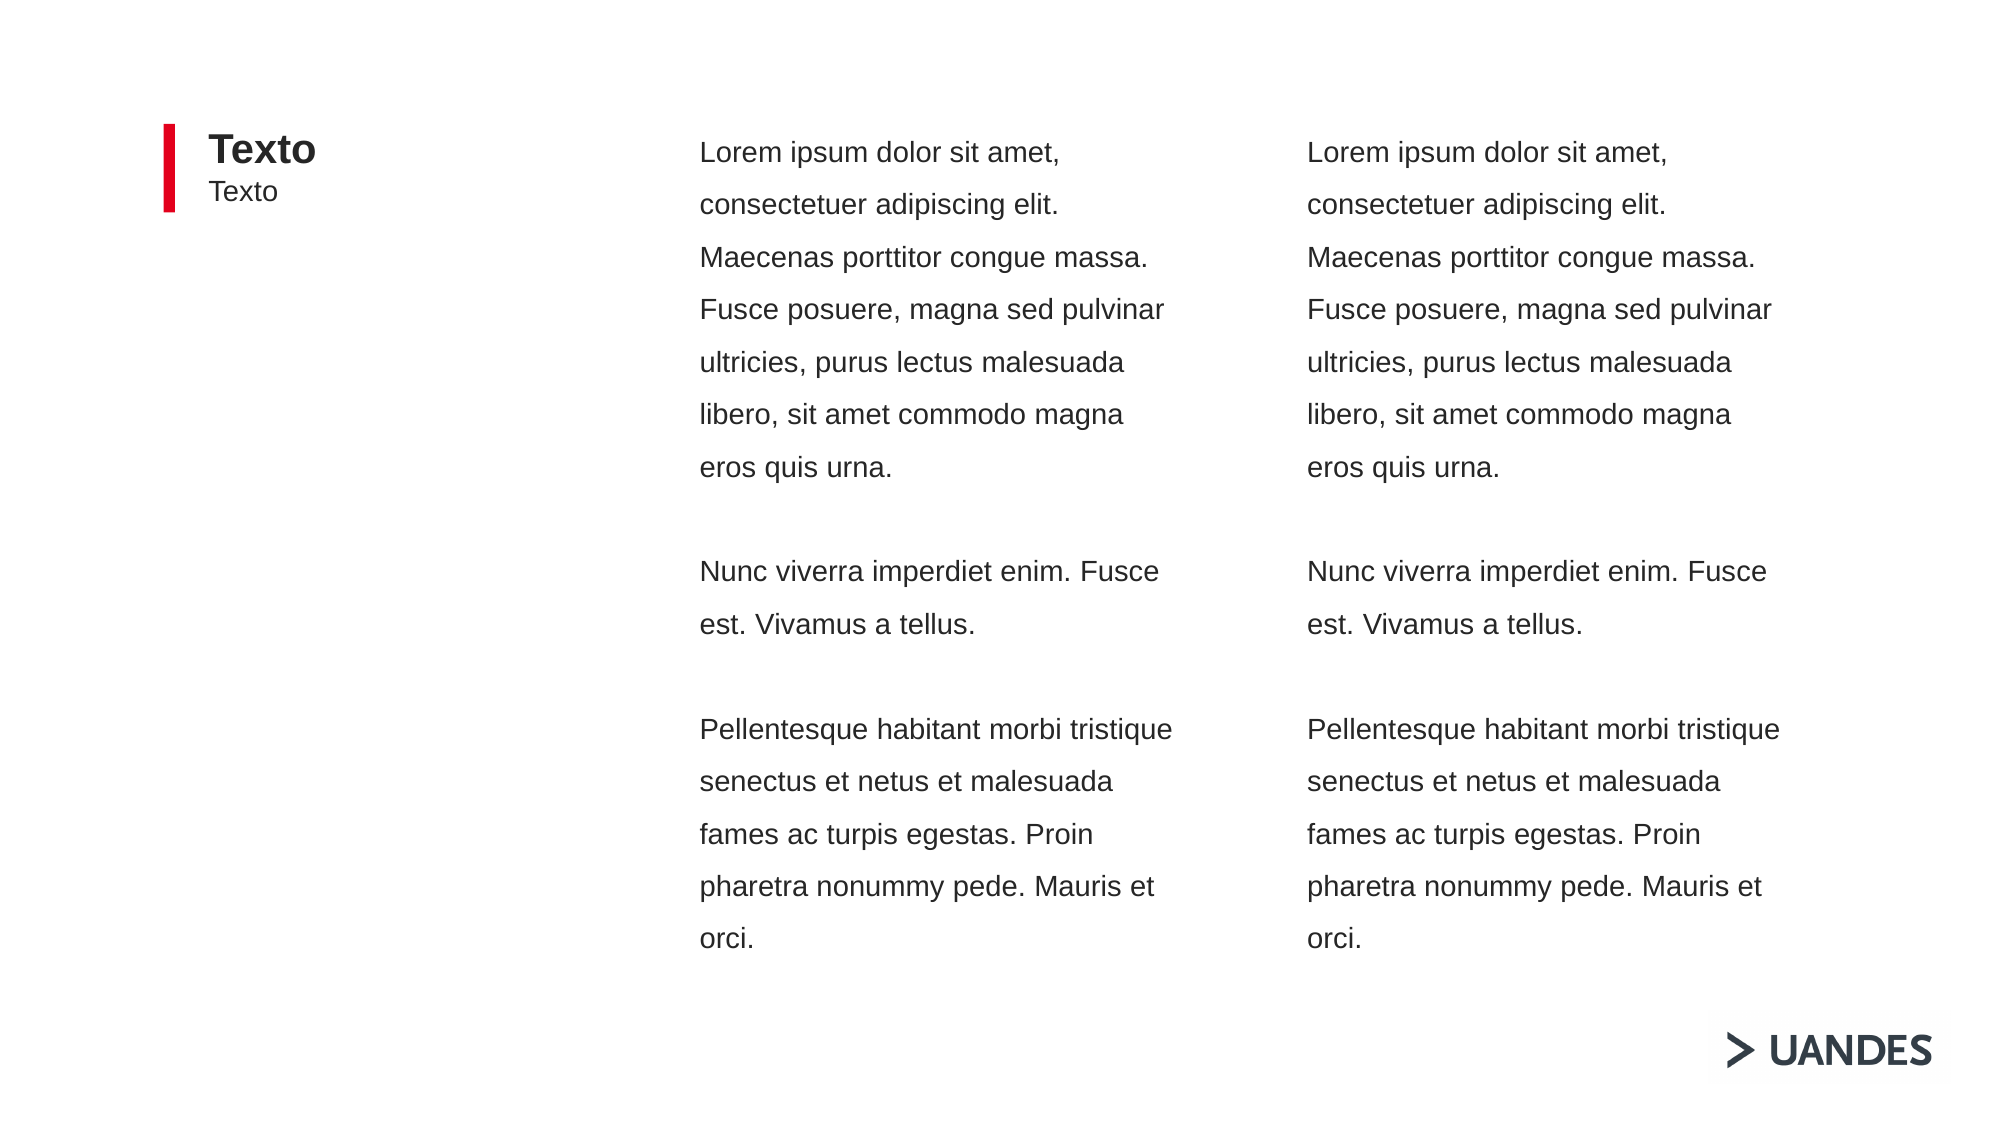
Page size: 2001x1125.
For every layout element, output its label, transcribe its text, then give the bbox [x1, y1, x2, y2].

picture [1708, 1010, 1951, 1084]
text_box Lorem ipsum dolor sit amet, consectetuer adipiscing elit. Maecenas porttitor congue massa. Fusce posuere, magna sed pulvinar ultricies, purus lectus malesuada libero, sit amet commodo magna eros quis urna. Nunc viverra imperdiet enim. Fusce est. Vivamus a tellus. Pellentesque habitant morbi tristique senectus et netus et malesuada fames ac turpis egestas. Proin pharetra nonummy pede. Mauris et orci. [1292, 108, 1801, 1015]
text_box Lorem ipsum dolor sit amet, consectetuer adipiscing elit. Maecenas porttitor congue massa. Fusce posuere, magna sed pulvinar ultricies, purus lectus malesuada libero, sit amet commodo magna eros quis urna. Nunc viverra imperdiet enim. Fusce est. Vivamus a tellus. Pellentesque habitant morbi tristique senectus et netus et malesuada fames ac turpis egestas. Proin pharetra nonummy pede. Mauris et orci. [684, 108, 1194, 1015]
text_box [163, 89, 496, 216]
